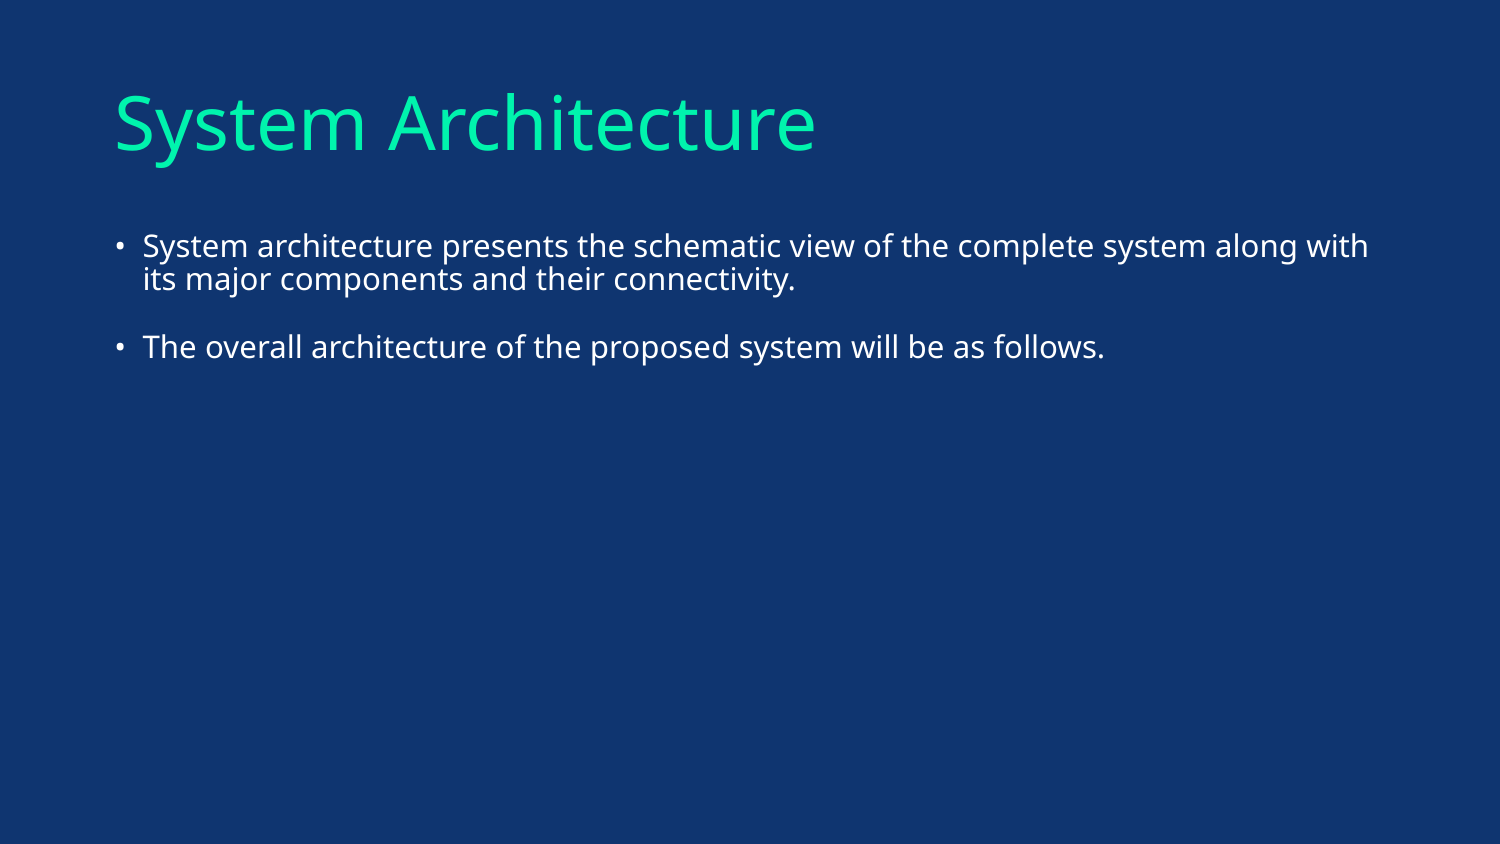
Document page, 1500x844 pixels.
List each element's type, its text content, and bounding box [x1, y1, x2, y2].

title System Architecture [103, 44, 1397, 208]
list System architecture presents the schematic view of the complete system along with its major components and their connectivity. The overall architecture of the proposed system will be as follows. [103, 224, 1397, 760]
